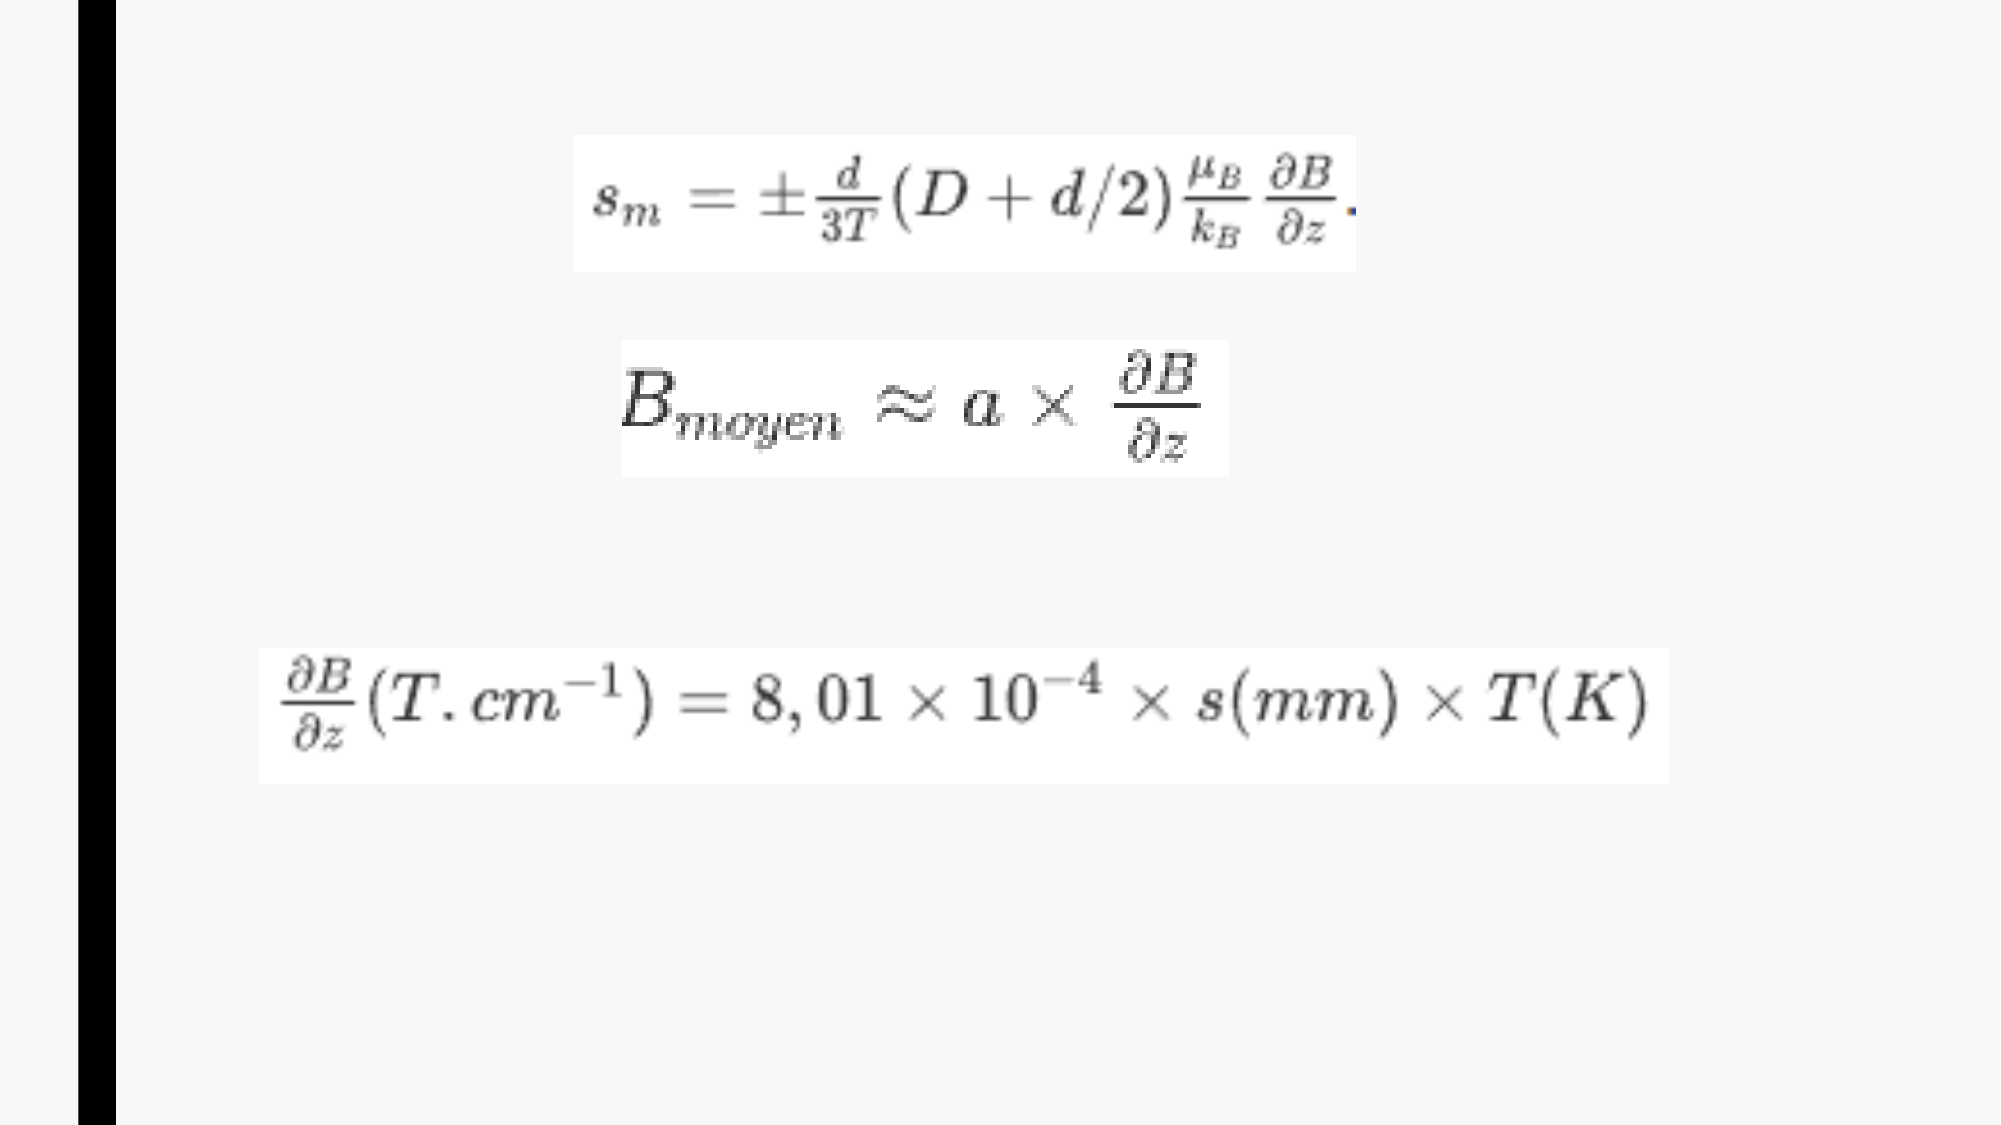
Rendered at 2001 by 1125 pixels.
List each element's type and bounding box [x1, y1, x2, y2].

picture [572, 135, 1356, 273]
picture [259, 647, 1669, 784]
picture [622, 340, 1229, 477]
